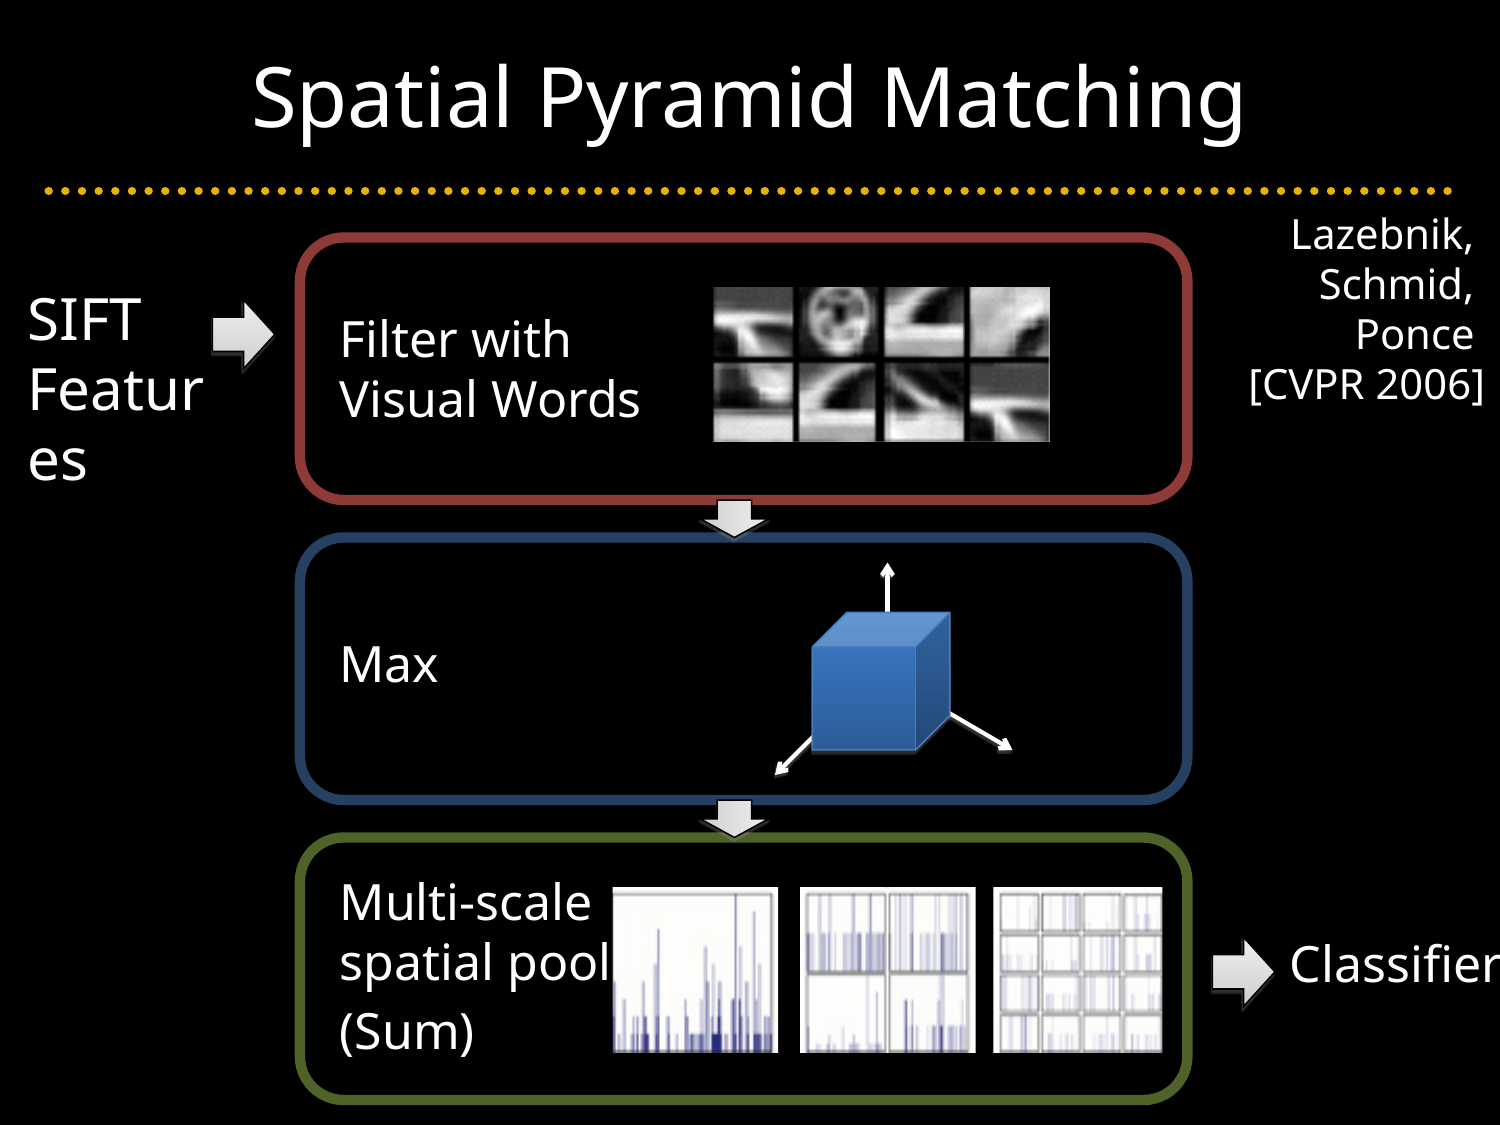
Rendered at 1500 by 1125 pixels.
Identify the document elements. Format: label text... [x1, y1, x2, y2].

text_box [612, 887, 1163, 1053]
text_box Multi-scale spatial pool (Sum) [324, 862, 750, 975]
list SIFT Features [12, 275, 250, 488]
text_box Filter with Visual Words [324, 299, 707, 413]
picture [712, 287, 1051, 442]
text_box [212, 299, 275, 369]
text_box Max [324, 624, 713, 738]
text_box [297, 235, 1186, 503]
text_box [700, 800, 769, 838]
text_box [774, 562, 1013, 776]
title Spatial Pyramid Matching [75, 0, 1425, 188]
text_box [700, 500, 769, 538]
text_box [1212, 937, 1275, 1007]
text_box Lazebnik, Schmid, Ponce [CVPR 2006] [1175, 200, 1500, 475]
text_box [297, 535, 1190, 803]
text_box Classifier [1275, 924, 1500, 1025]
text_box [297, 835, 1190, 1103]
